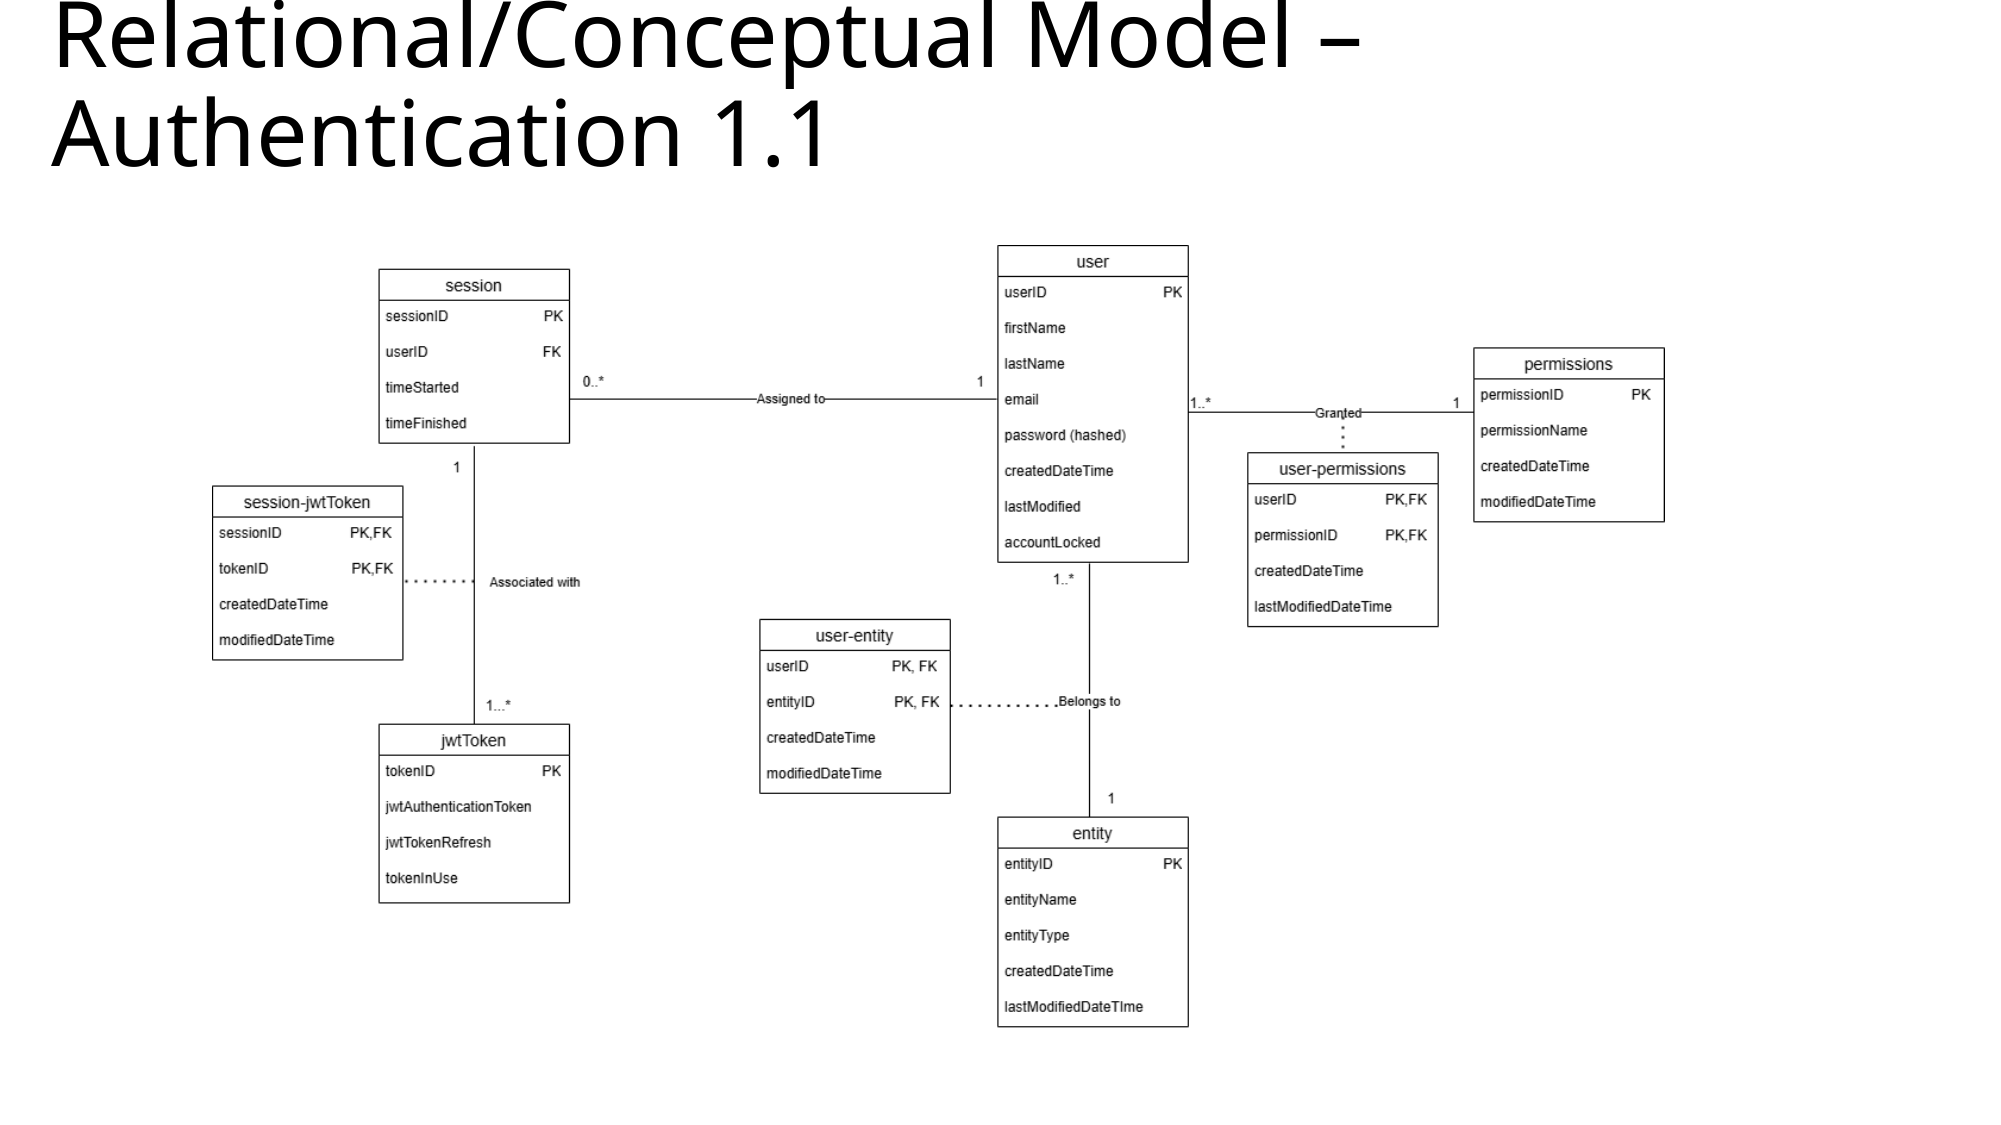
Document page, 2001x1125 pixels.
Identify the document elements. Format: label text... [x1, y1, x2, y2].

title Relational/Conceptual Model – Authentication 1.1 [35, 0, 1932, 174]
picture [212, 244, 1666, 1031]
